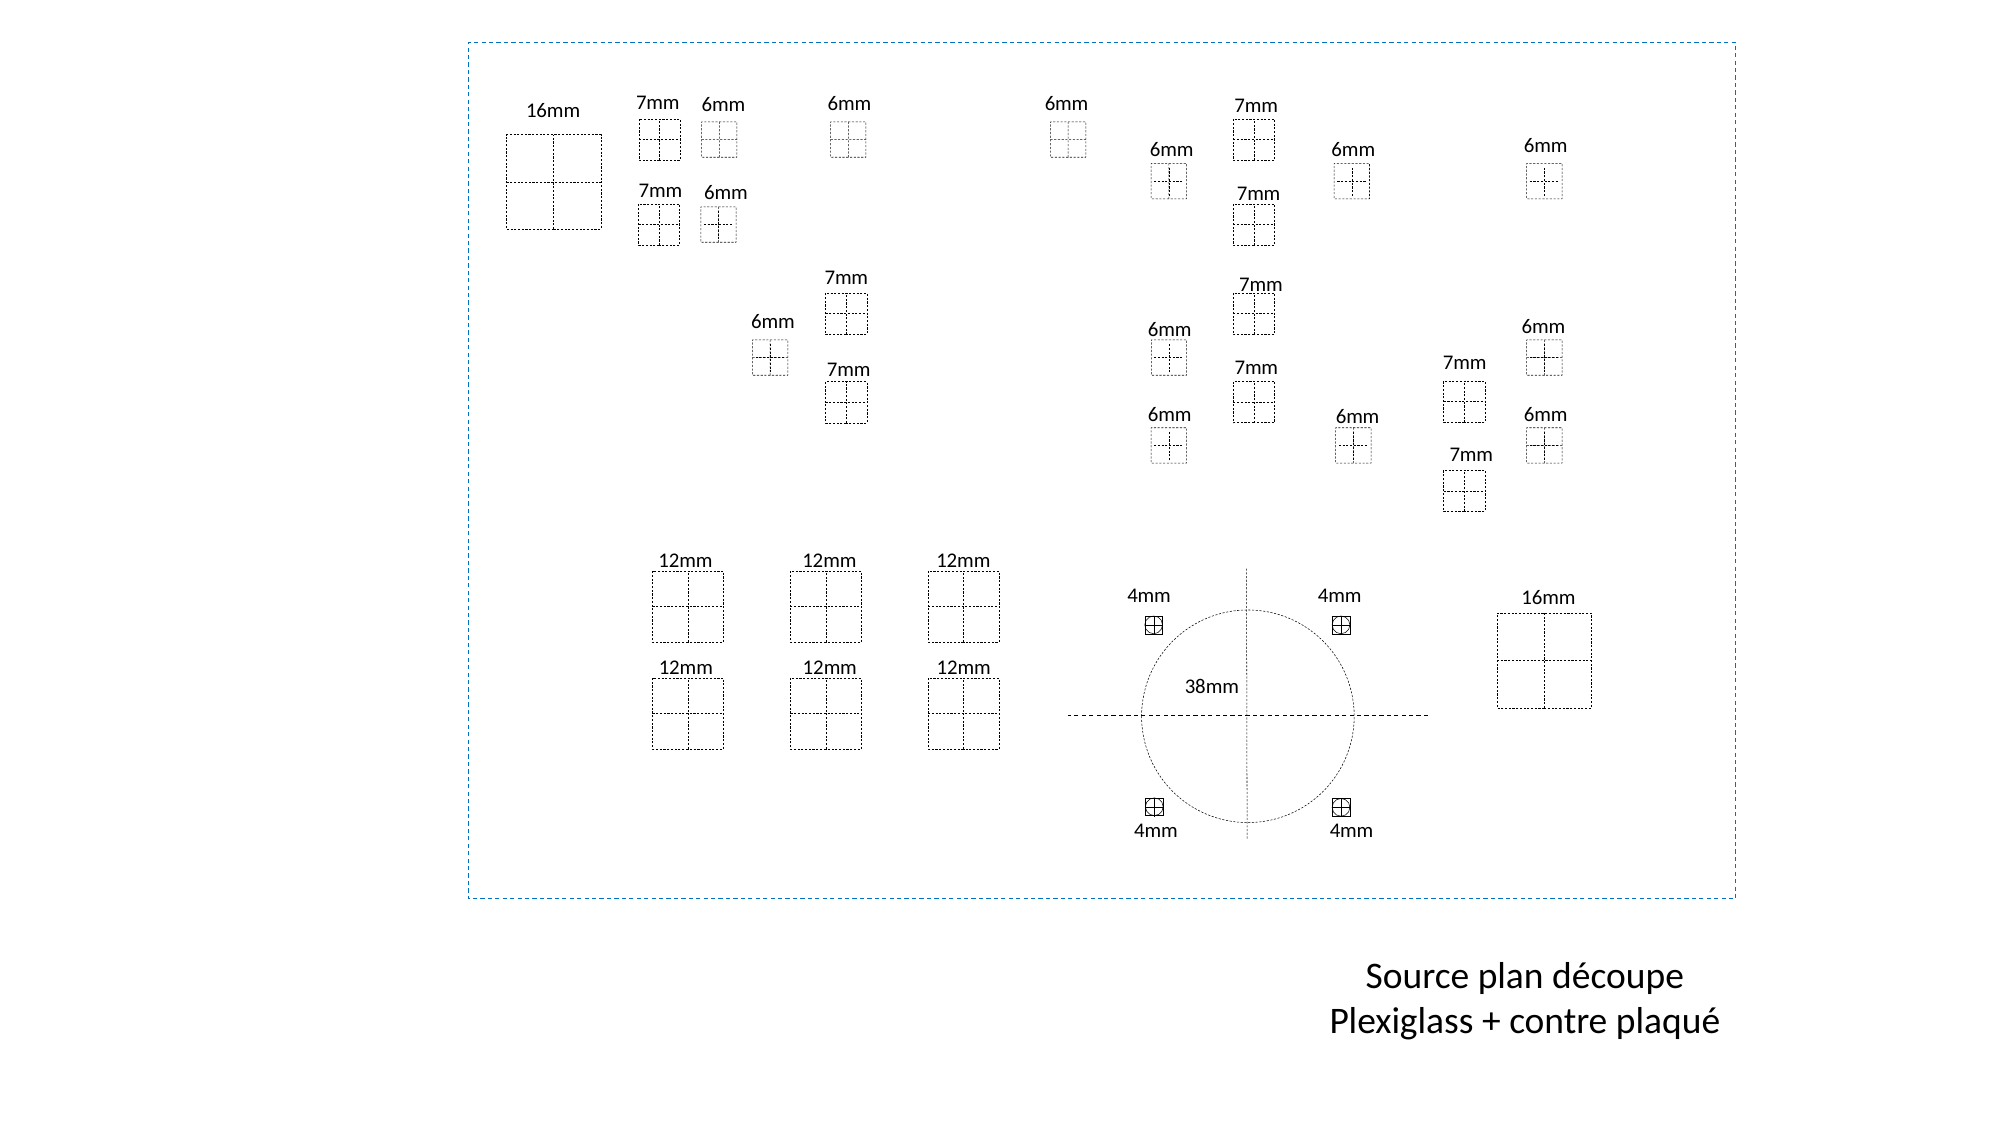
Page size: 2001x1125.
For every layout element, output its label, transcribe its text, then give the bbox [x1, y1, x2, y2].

text_box 6mm [1509, 392, 1589, 433]
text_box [506, 134, 601, 230]
text_box [1144, 615, 1164, 635]
text_box 12mm [787, 646, 887, 687]
text_box Source plan découpe Plexiglass + contre plaqué [1308, 943, 1743, 1049]
text_box [467, 41, 1737, 900]
text_box 16mm [511, 89, 611, 130]
text_box [1248, 716, 1356, 824]
text_box [1342, 808, 1351, 817]
text_box 6mm [1133, 392, 1213, 433]
text_box 6mm [689, 170, 770, 211]
text_box 12mm [787, 538, 887, 579]
text_box 12mm [643, 538, 743, 579]
text_box 12mm [921, 646, 1021, 687]
text_box 4mm [1112, 574, 1212, 614]
text_box 4mm [1303, 574, 1403, 615]
text_box 6mm [1133, 307, 1213, 348]
text_box [1145, 797, 1164, 806]
text_box 7mm [623, 169, 704, 209]
text_box [1145, 808, 1154, 817]
text_box 7mm [1224, 263, 1304, 304]
text_box 7mm [809, 256, 890, 297]
text_box 7mm [1219, 346, 1300, 386]
text_box 6mm [1316, 128, 1397, 169]
text_box 7mm [812, 348, 892, 388]
text_box 4mm [1119, 809, 1219, 849]
text_box 16mm [1506, 576, 1606, 617]
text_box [1497, 613, 1592, 708]
text_box 6mm [1135, 128, 1215, 169]
text_box 6mm [1506, 305, 1587, 346]
text_box [1248, 608, 1355, 715]
text_box 6mm [1030, 81, 1110, 122]
text_box [1331, 798, 1341, 817]
text_box 12mm [921, 538, 1021, 579]
text_box 6mm [1321, 395, 1401, 435]
text_box [1155, 808, 1164, 817]
text_box 7mm [1428, 341, 1508, 382]
text_box 6mm [1509, 124, 1589, 164]
text_box 4mm [1314, 809, 1414, 849]
text_box 6mm [812, 81, 893, 122]
text_box 7mm [621, 81, 701, 122]
text_box 7mm [1222, 171, 1302, 212]
text_box 6mm [736, 300, 817, 341]
text_box [1140, 716, 1246, 824]
text_box 12mm [643, 646, 743, 687]
text_box [1331, 615, 1351, 635]
text_box [1342, 798, 1351, 807]
text_box 7mm [1219, 83, 1300, 124]
text_box [1140, 608, 1246, 715]
text_box 6mm [686, 83, 767, 123]
text_box 7mm [1434, 433, 1515, 474]
